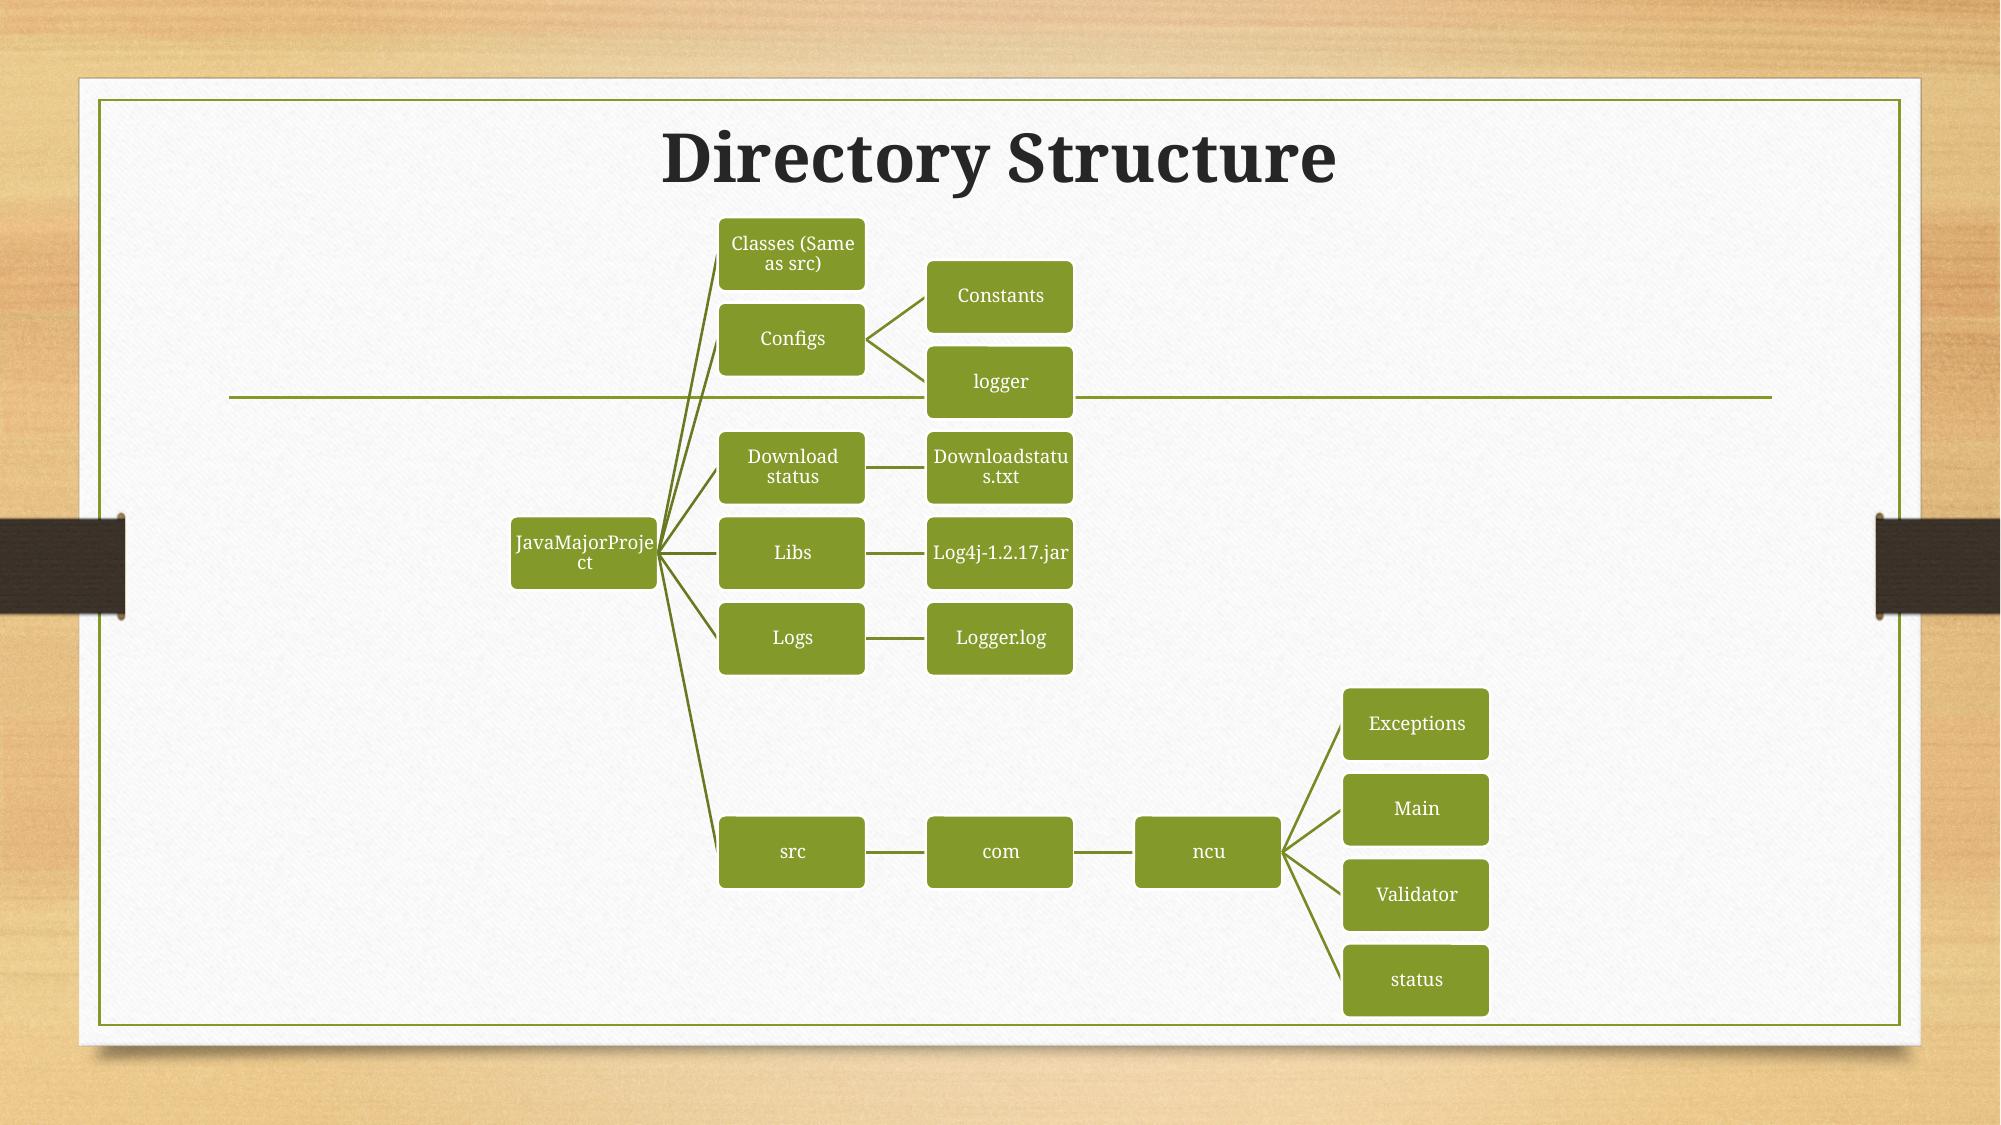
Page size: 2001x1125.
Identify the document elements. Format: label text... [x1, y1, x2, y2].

title Directory Structure [212, 107, 1788, 204]
picture [0, 0, 2001, 1125]
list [212, 216, 1788, 1019]
